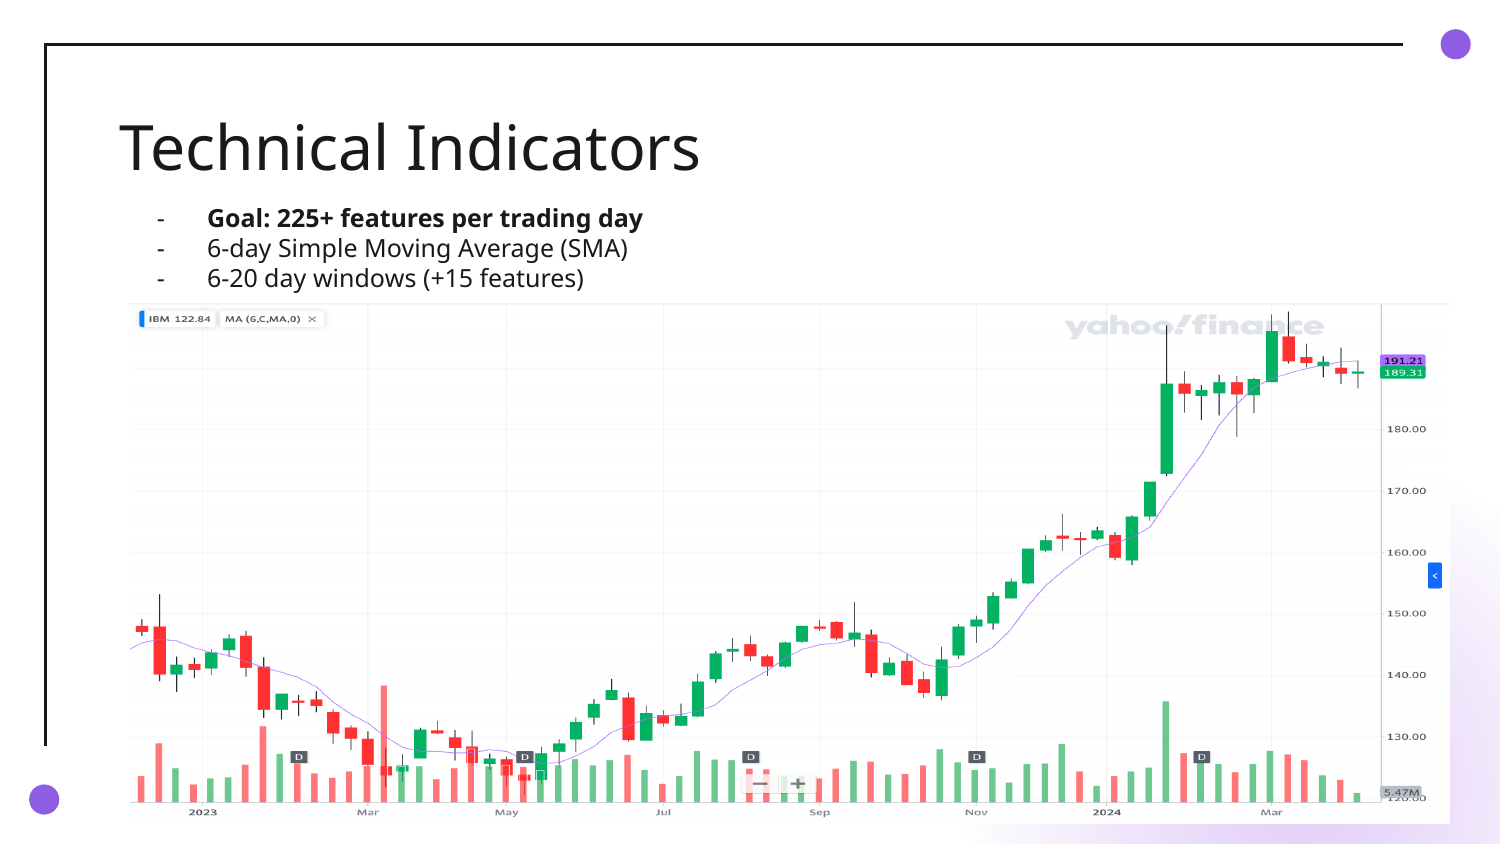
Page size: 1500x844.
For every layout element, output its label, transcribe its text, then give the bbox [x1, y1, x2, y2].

picture [128, 301, 1450, 824]
subtitle Goal: 225+ features per trading day 6-day Simple Moving Average (SMA) 6-20 day windows (+15 features) [116, 187, 822, 536]
title Technical Indicators [104, 104, 1160, 198]
